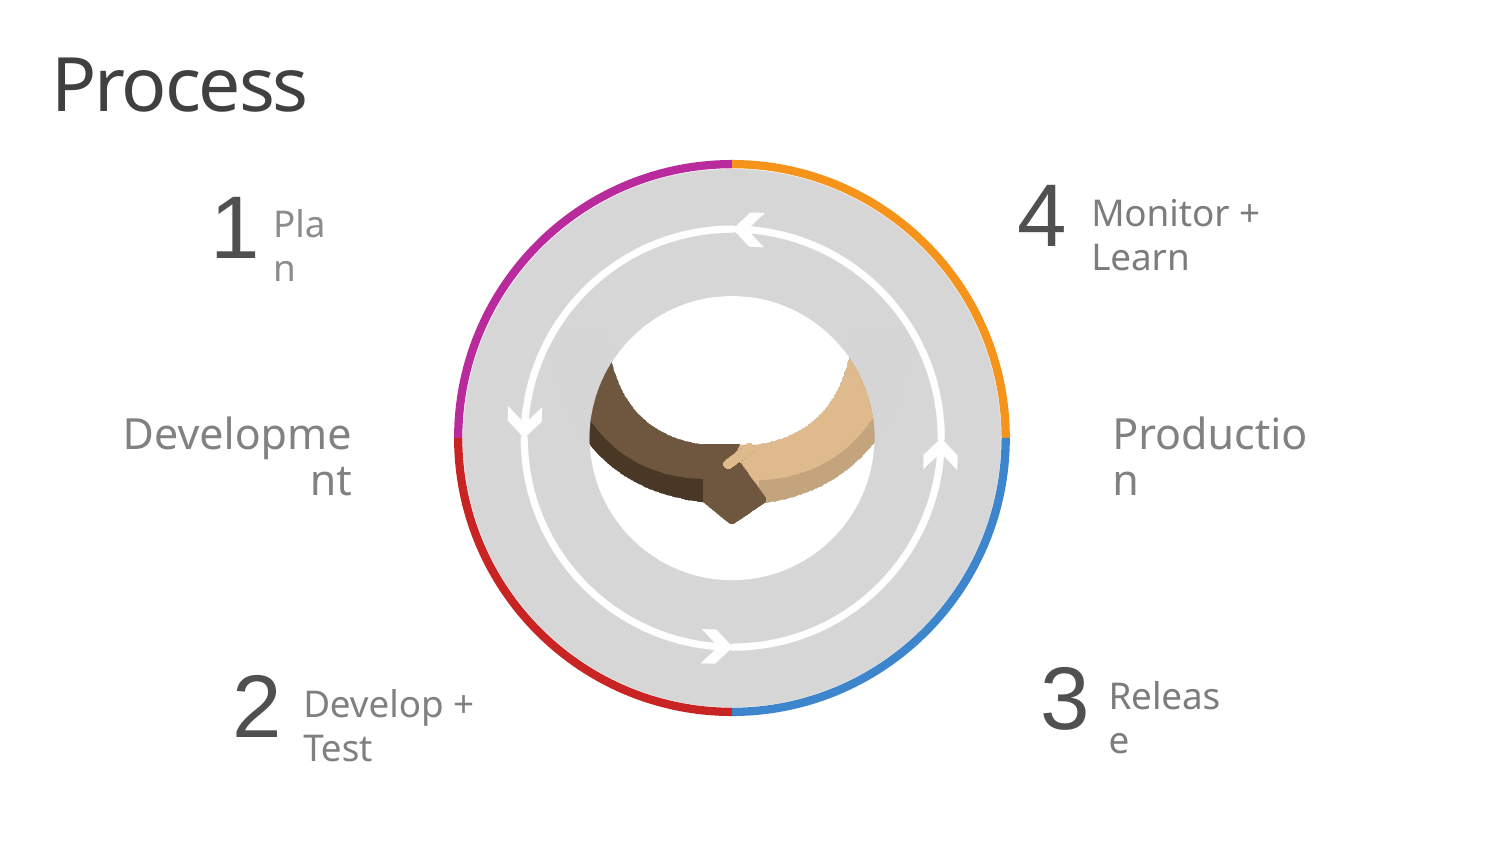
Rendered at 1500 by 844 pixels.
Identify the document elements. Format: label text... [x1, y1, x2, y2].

text_box Process [33, 36, 1467, 147]
text_box 4 [1003, 150, 1083, 273]
text_box Plan [258, 193, 358, 297]
text_box 2 [217, 641, 297, 763]
text_box [454, 367, 463, 437]
text_box [661, 159, 731, 169]
text_box Development [99, 412, 352, 505]
text_box Production [1112, 412, 1321, 505]
text_box [454, 437, 463, 508]
text_box [1001, 438, 1010, 508]
text_box Monitor + Learn [1076, 182, 1363, 286]
text_box [731, 159, 803, 169]
text_box 3 [1025, 633, 1105, 755]
text_box Develop + Test [288, 672, 547, 776]
text_box [661, 707, 731, 717]
picture [463, 169, 1001, 707]
text_box Release [1093, 665, 1240, 769]
text_box 1 [195, 161, 275, 284]
text_box [1001, 368, 1010, 438]
text_box [731, 707, 803, 717]
